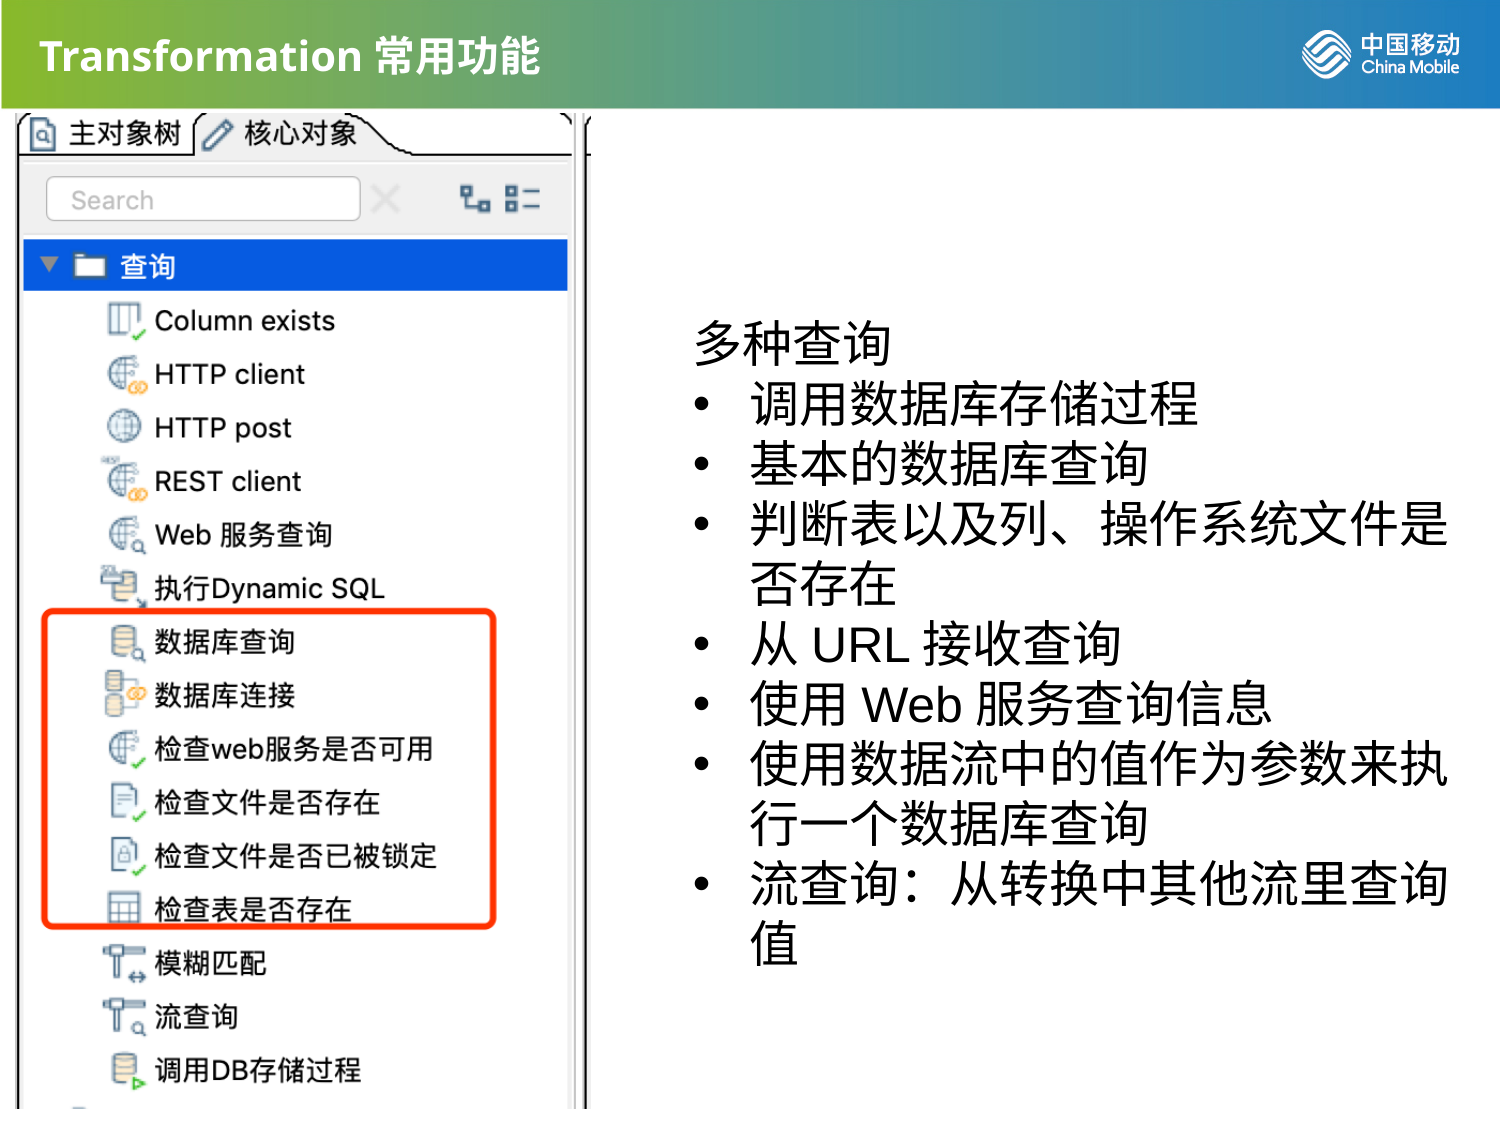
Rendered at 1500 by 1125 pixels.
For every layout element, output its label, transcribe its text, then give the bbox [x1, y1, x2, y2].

text_box 多种查询 调用数据库存储过程 基本的数据库查询 判断表以及列、操作系统文件是否存在 从URL接收查询 使用Web服务查询信息 使用数据流中的值作为参数来执行一个数据库查询 流查询：从转换中其他流里查询值 [685, 305, 1499, 981]
text_box Transformation常用功能 [31, 22, 1454, 88]
picture [0, 0, 1500, 1125]
